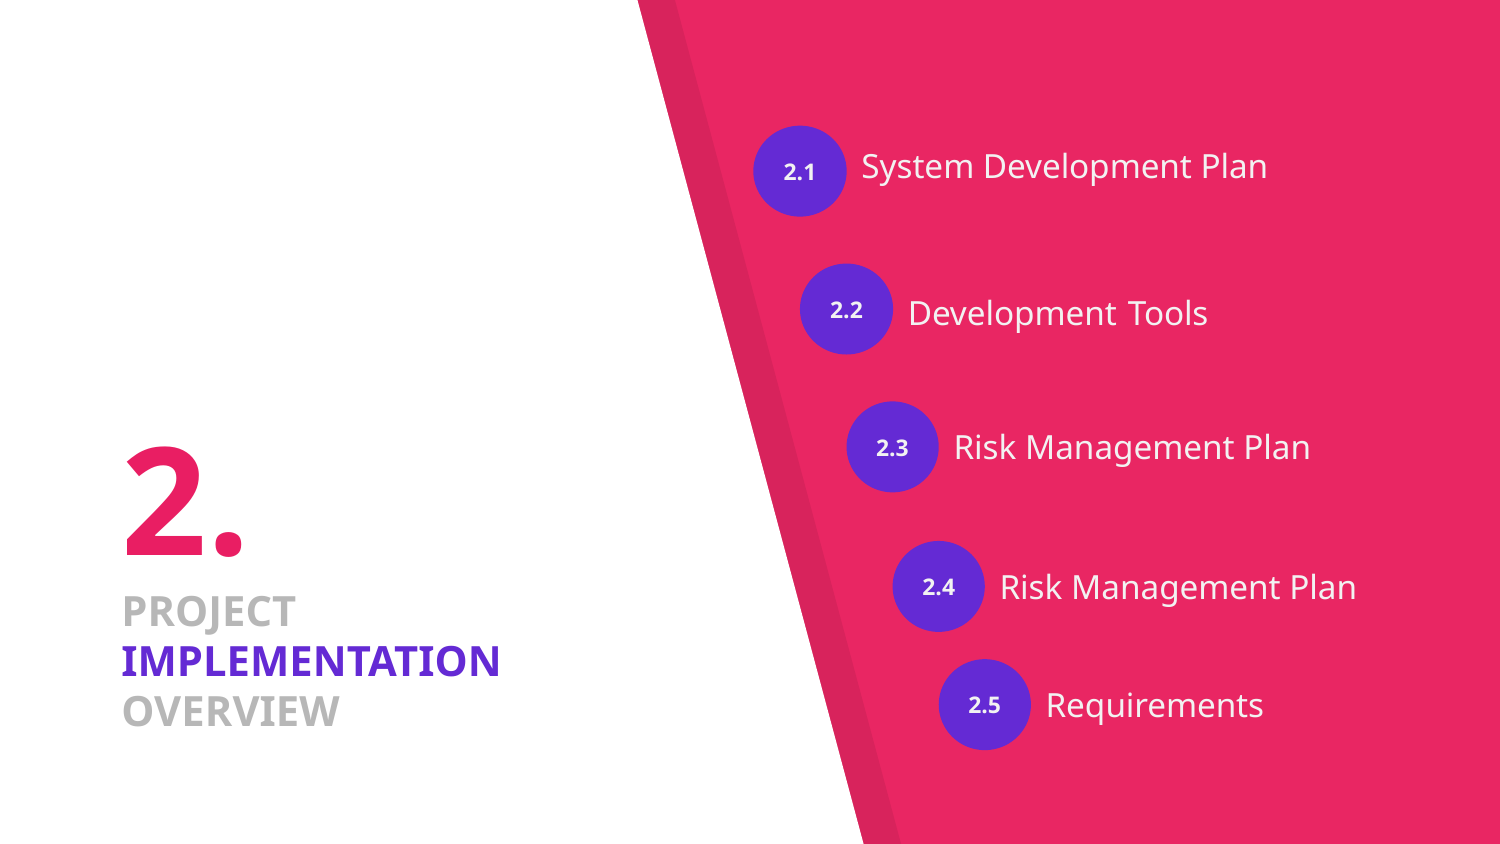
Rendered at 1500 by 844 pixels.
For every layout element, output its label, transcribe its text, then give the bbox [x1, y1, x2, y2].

title 2. PROJECT IMPLEMENTATION OVERVIEW [106, 259, 685, 751]
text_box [938, 658, 1500, 751]
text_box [799, 263, 1408, 355]
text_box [846, 401, 1454, 493]
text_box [753, 125, 1454, 217]
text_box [892, 540, 1500, 633]
